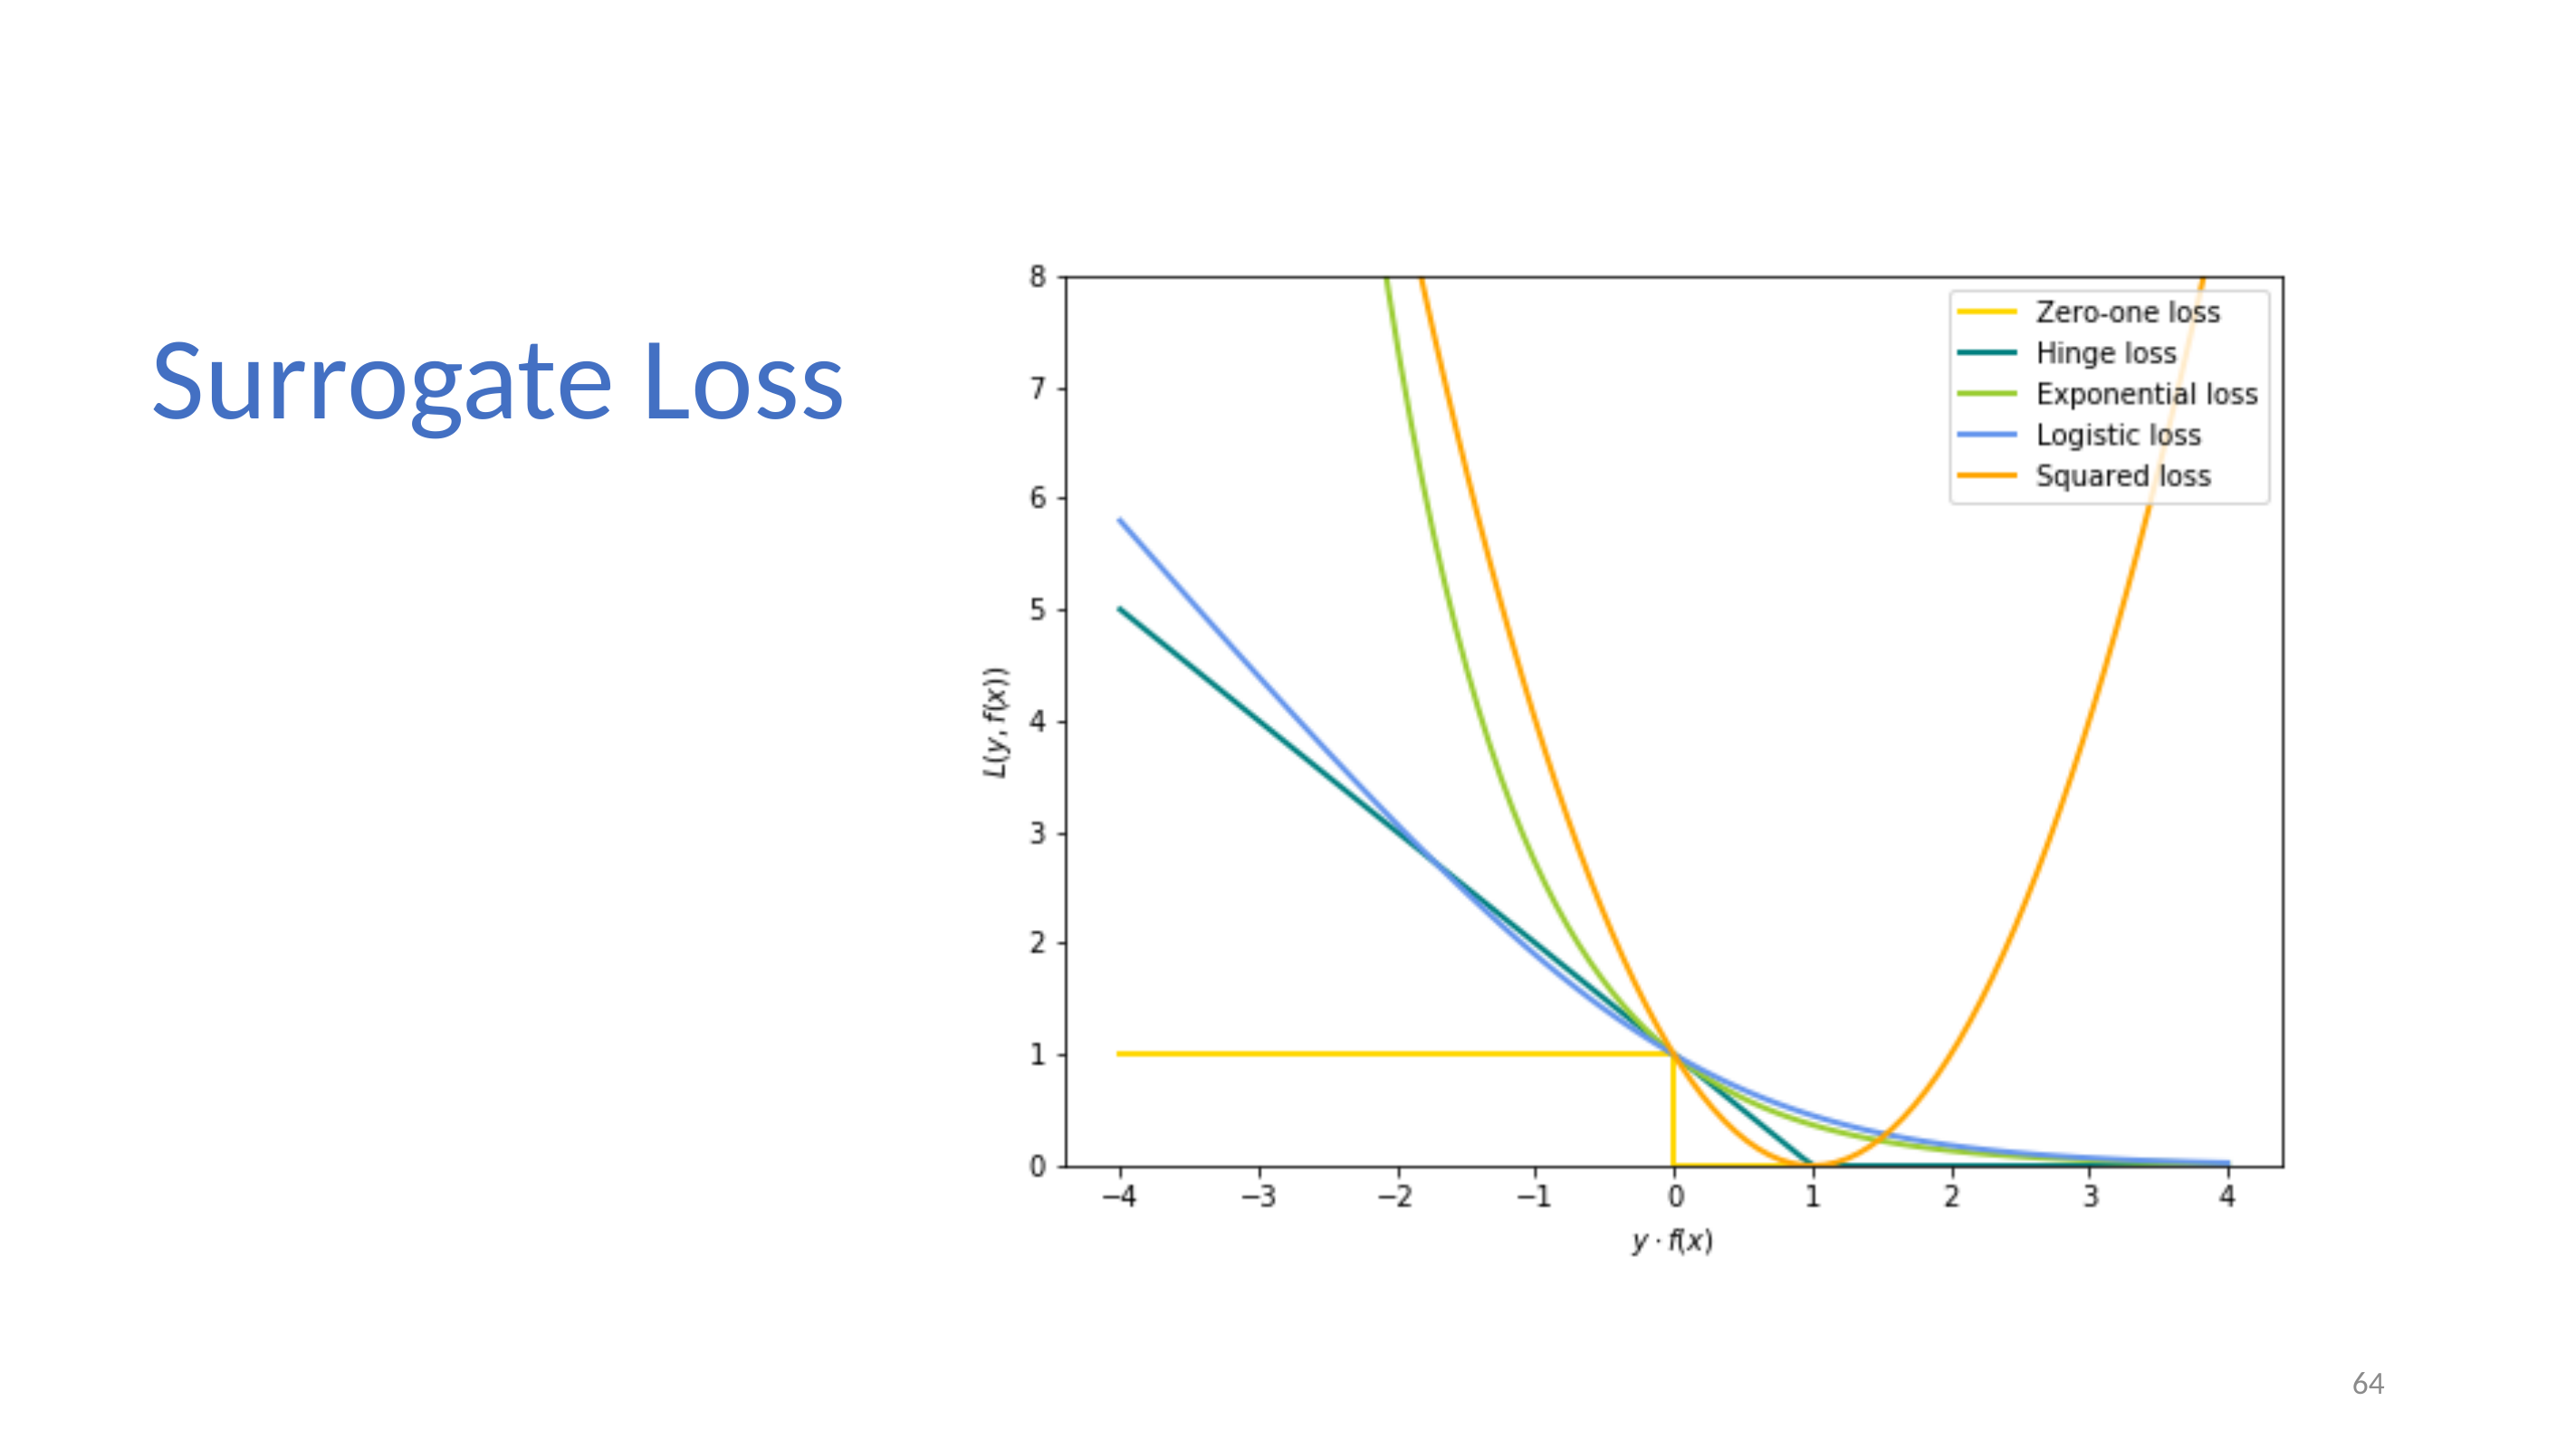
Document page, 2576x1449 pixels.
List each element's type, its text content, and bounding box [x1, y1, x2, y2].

slide_number 64 [1818, 1342, 2399, 1421]
title Surrogate Loss [137, 132, 909, 487]
picture [979, 135, 2441, 1314]
